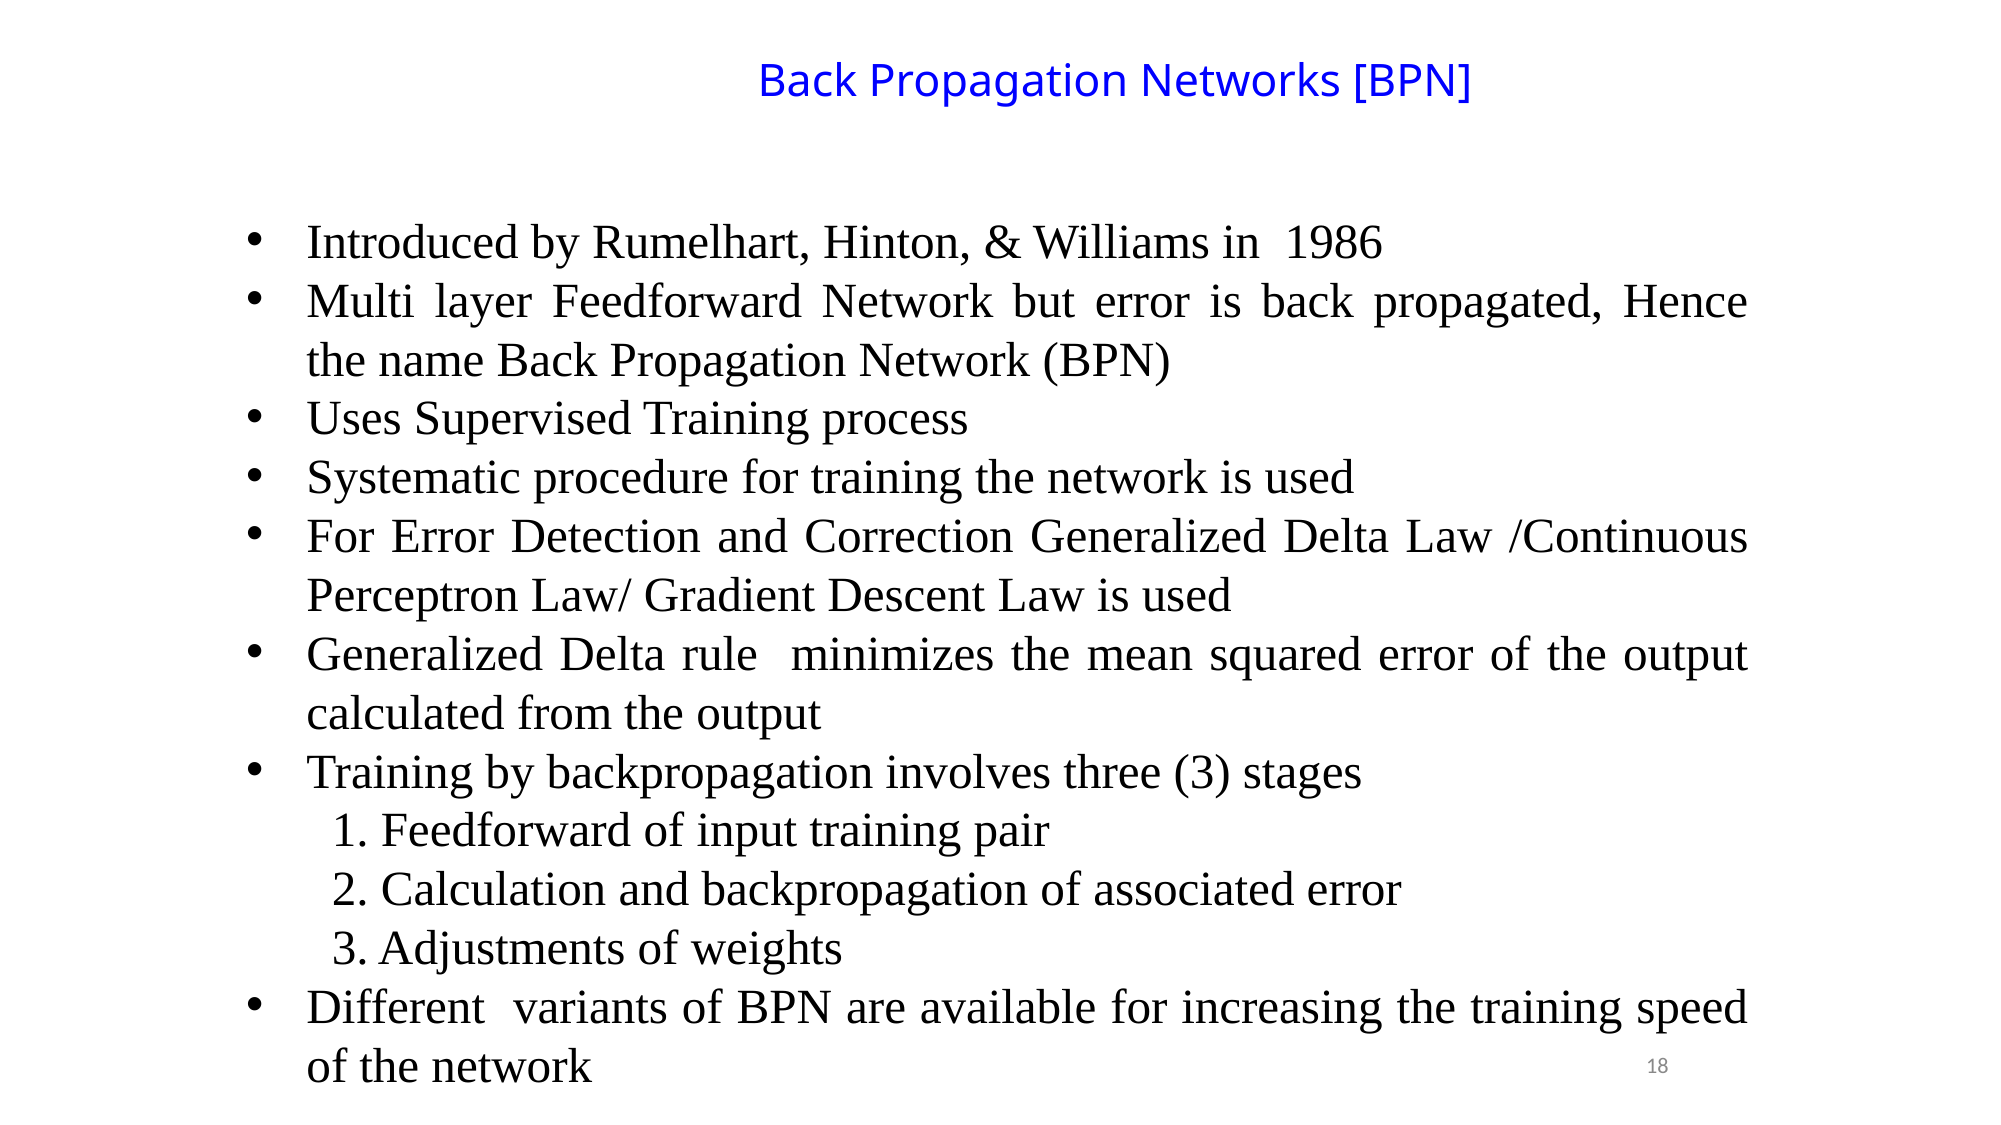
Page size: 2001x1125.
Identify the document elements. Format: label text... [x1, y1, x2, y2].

text_box Introduced by Rumelhart, Hinton, & Williams in 1986 Multi layer Feedforward Network but error is back propagated, Hence the name Back Propagation Network (BPN) Uses Supervised Training process Systematic procedure for training the network is used For Error Detection and Correction Generalized Delta Law /Continuous Perceptron Law/ Gradient Descent Law is used Generalized Delta rule minimizes the mean squared error of the output calculated from the output Training by backpropagation involves three (3) stages 1. Feedforward of input training pair 2. Calculation and backpropagation of associated error 3. Adjustments of weights Different variants of BPN are available for increasing the training speed of the network [231, 201, 1763, 1100]
title Back Propagation Networks [BPN] [438, 0, 1804, 169]
